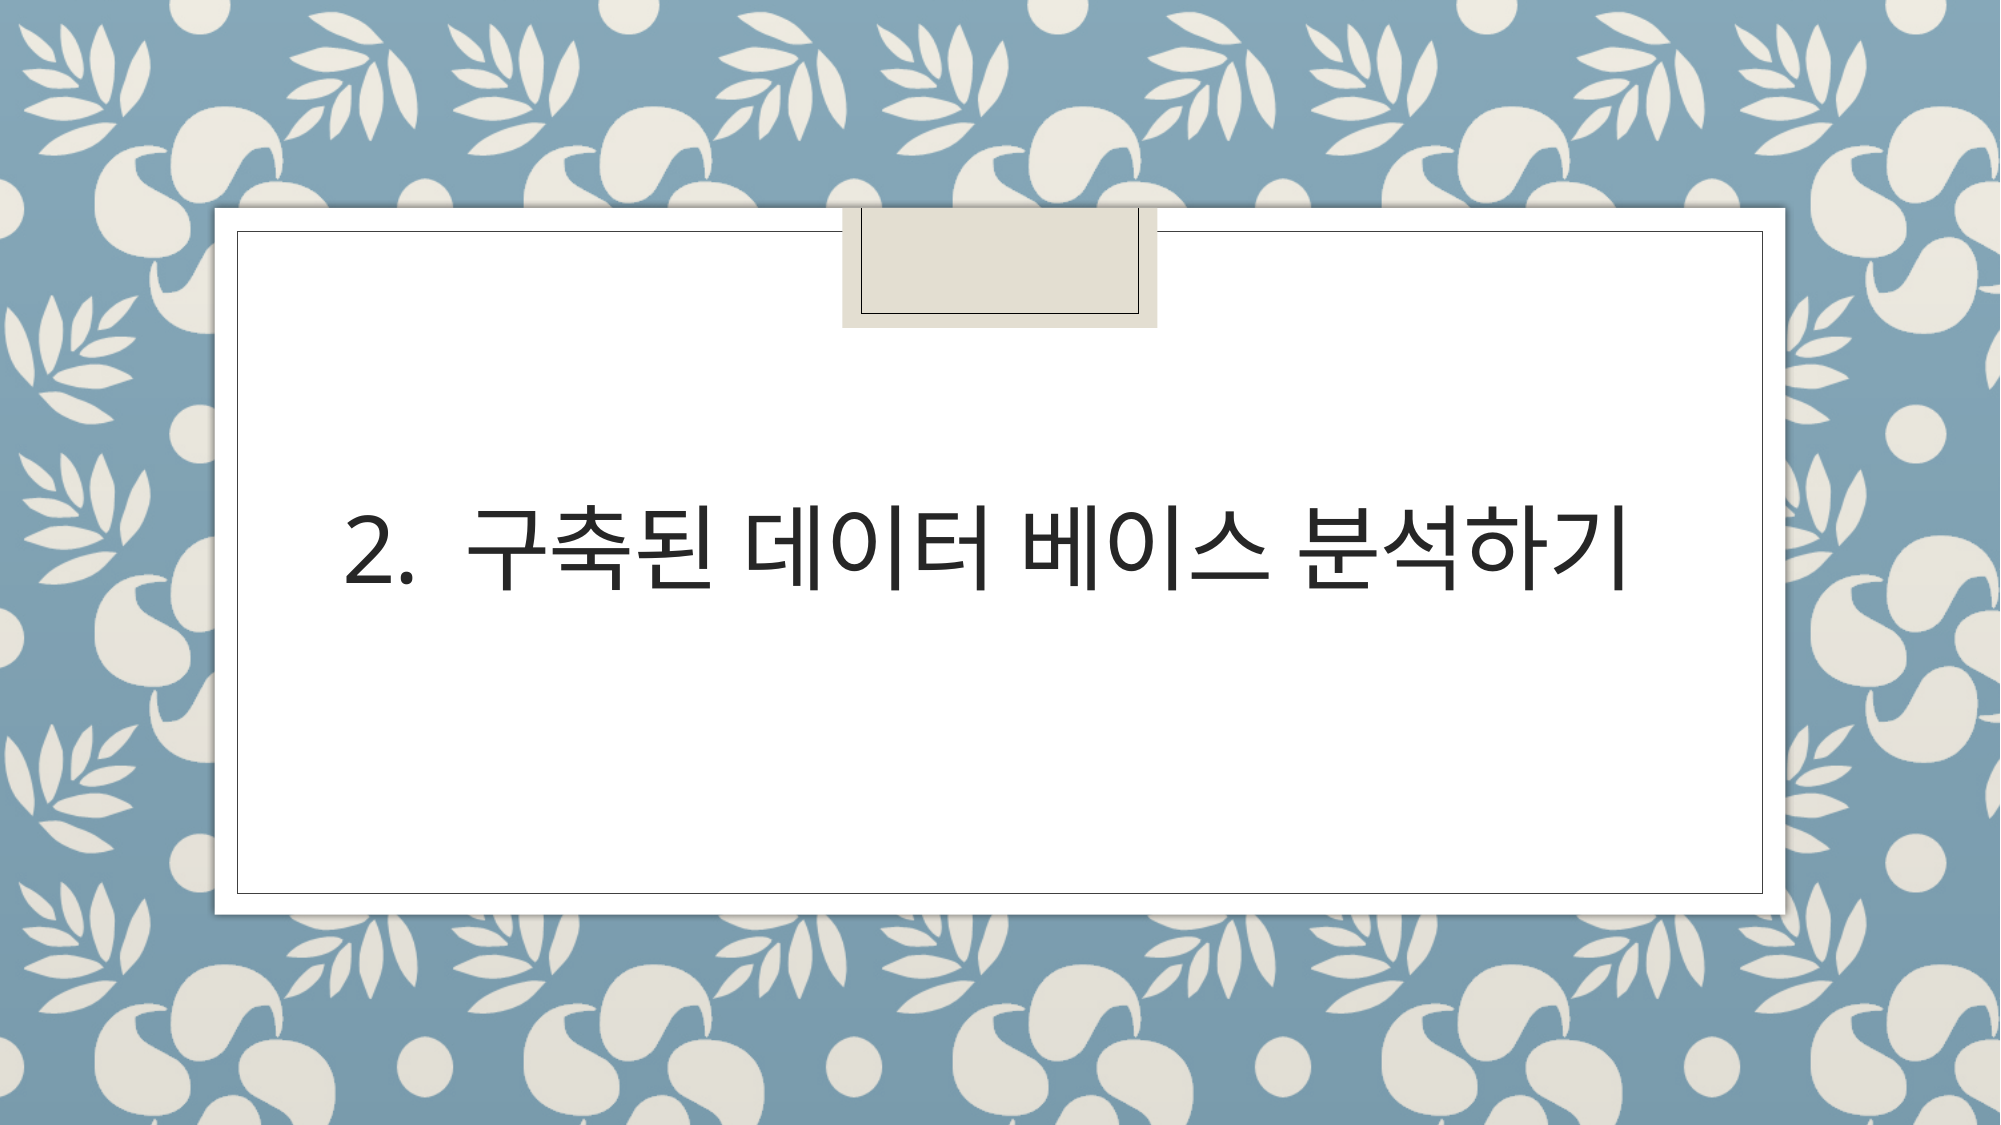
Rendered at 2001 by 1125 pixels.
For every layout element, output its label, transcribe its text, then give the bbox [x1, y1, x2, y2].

title 2. 구축된 데이터 베이스 분석하기 [256, 343, 1745, 769]
